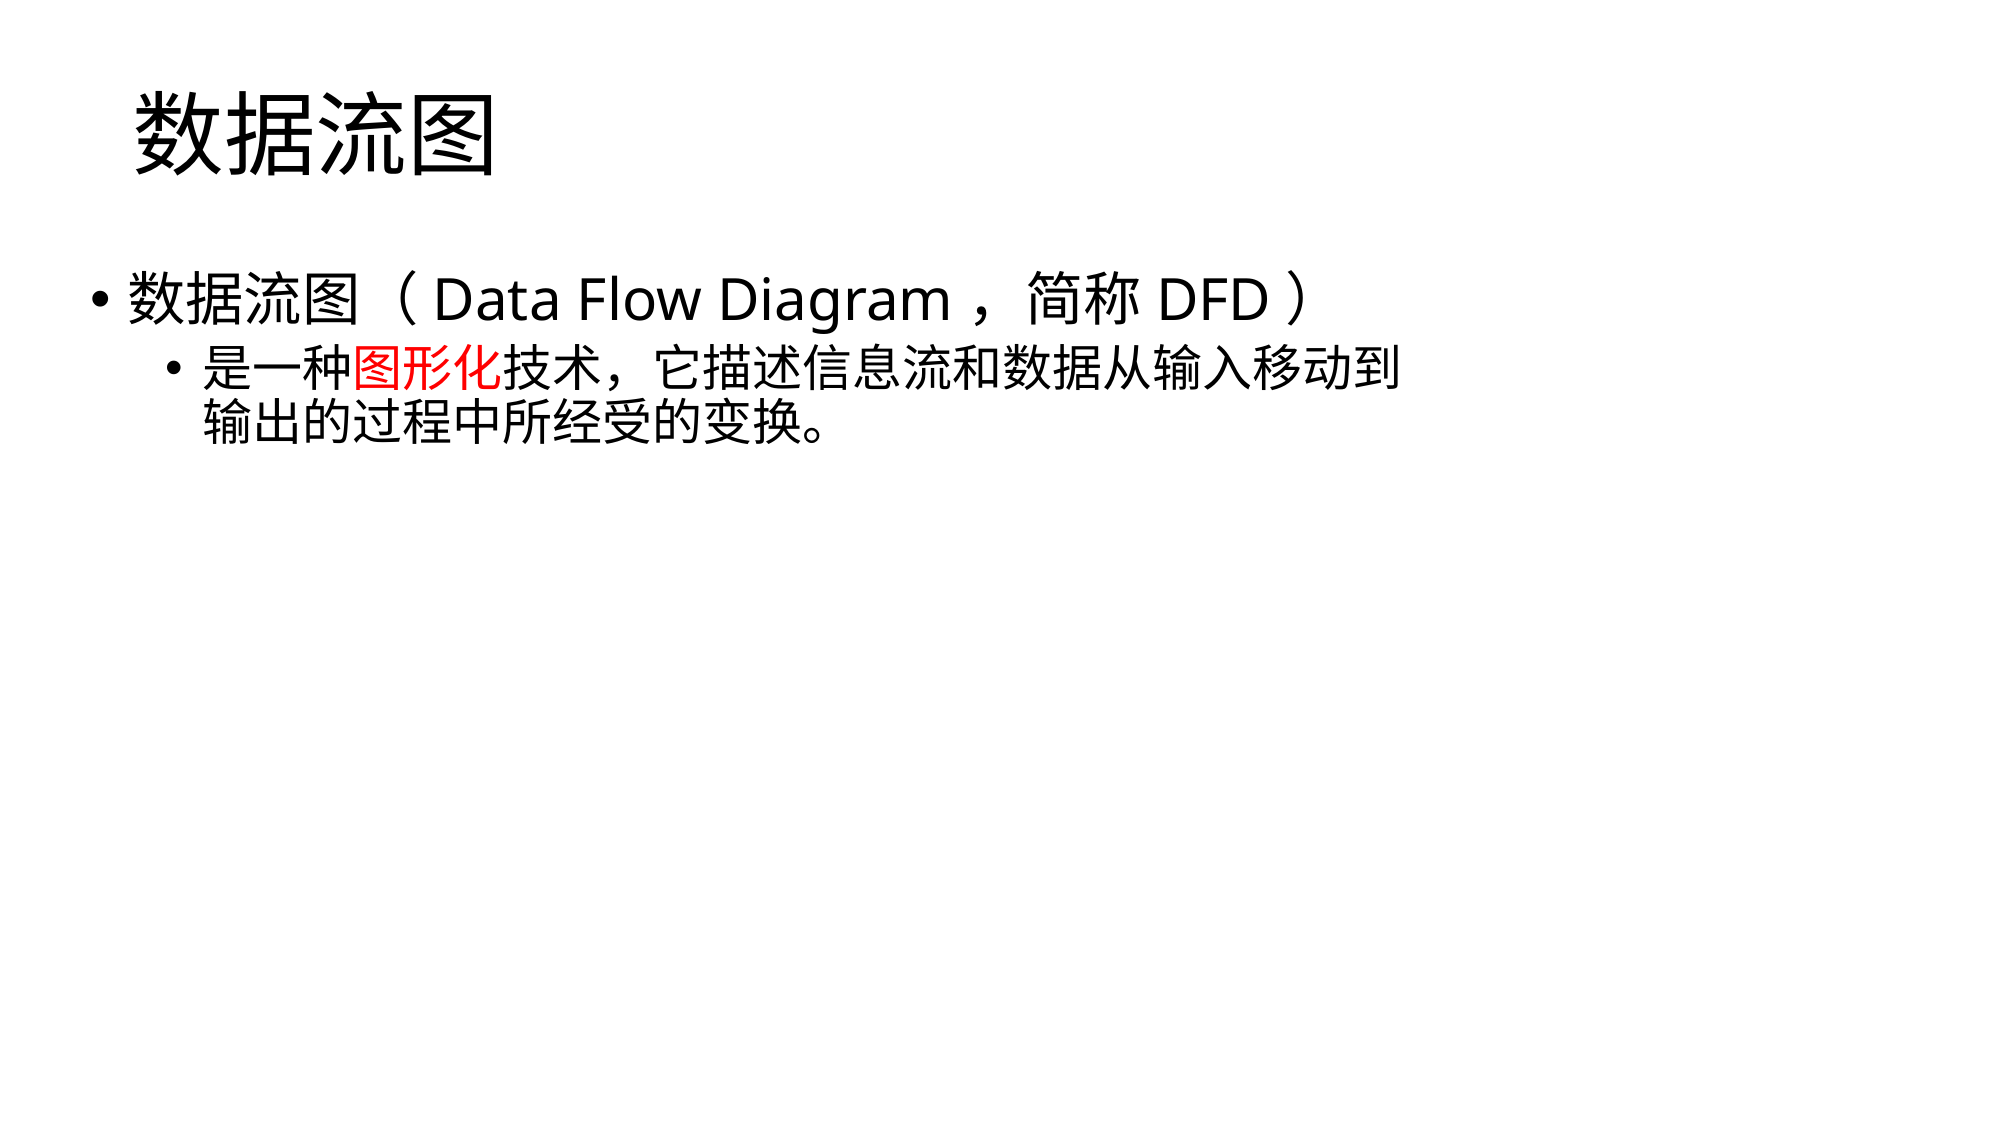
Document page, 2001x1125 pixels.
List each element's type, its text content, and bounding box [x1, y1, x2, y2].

title 数据流图 [75, 45, 1425, 233]
list 数据流图（Data Flow Diagram，简称DFD） 是一种图形化技术，它描述信息流和数据从输入移动到输出的过程中所经受的变换。 [75, 262, 1425, 1005]
